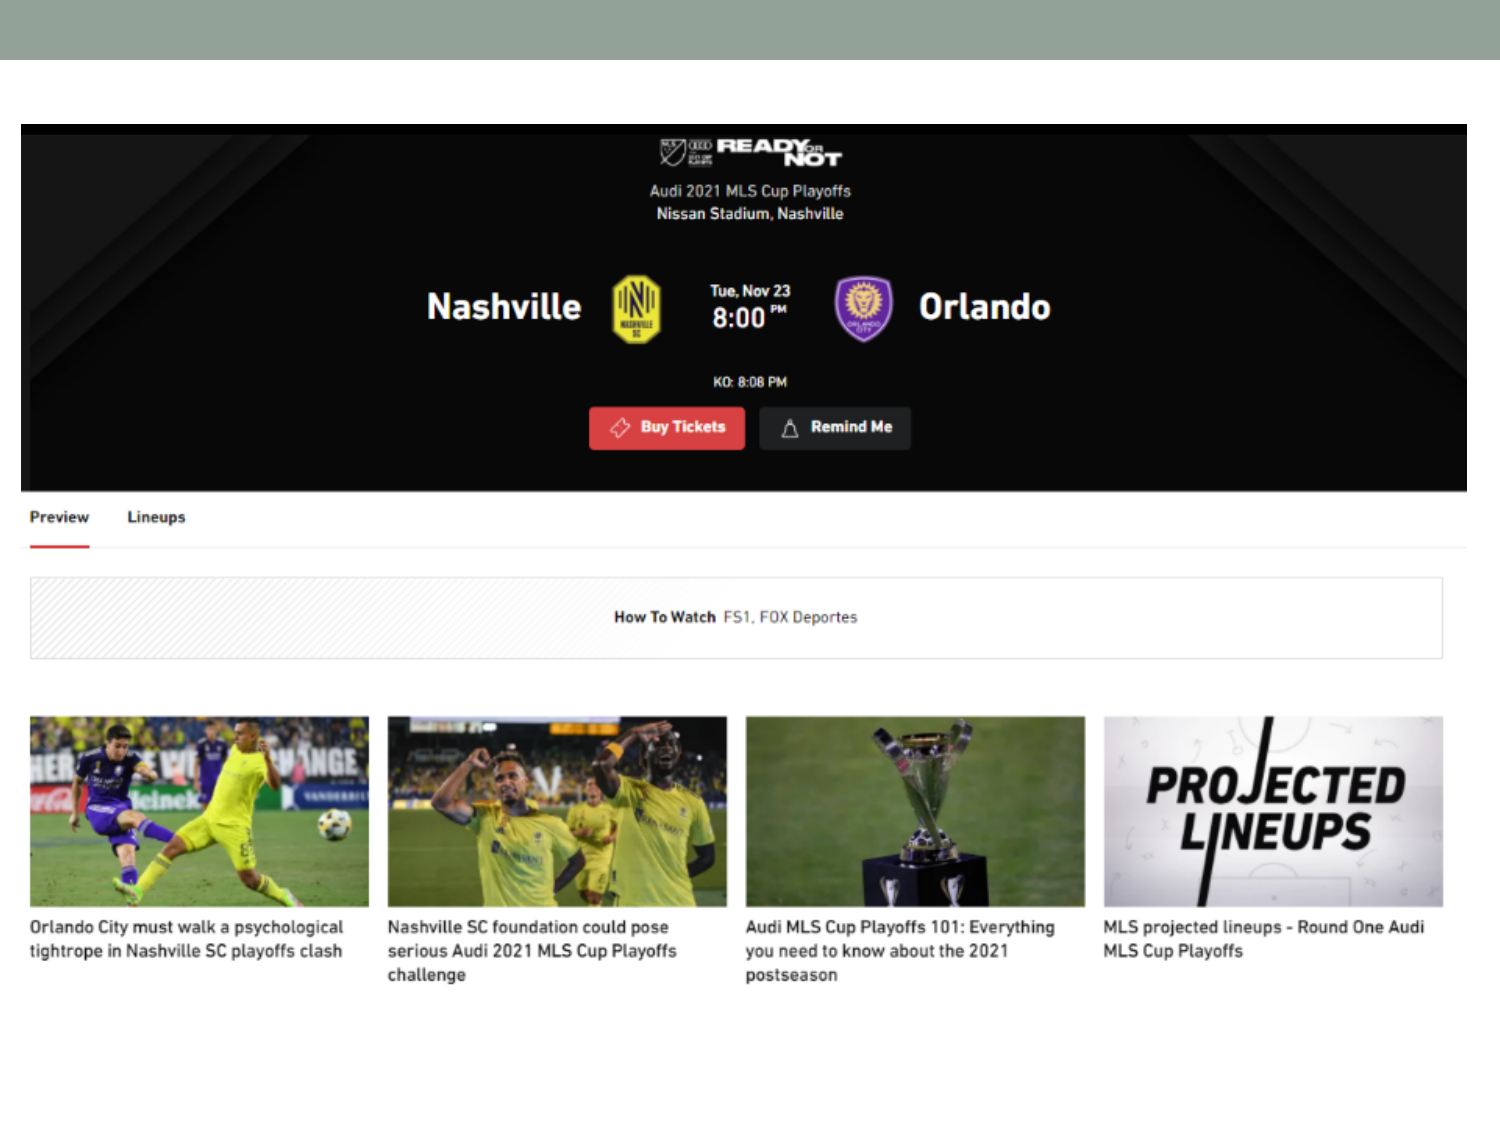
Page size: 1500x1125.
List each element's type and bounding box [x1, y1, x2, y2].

picture [20, 124, 1468, 1001]
